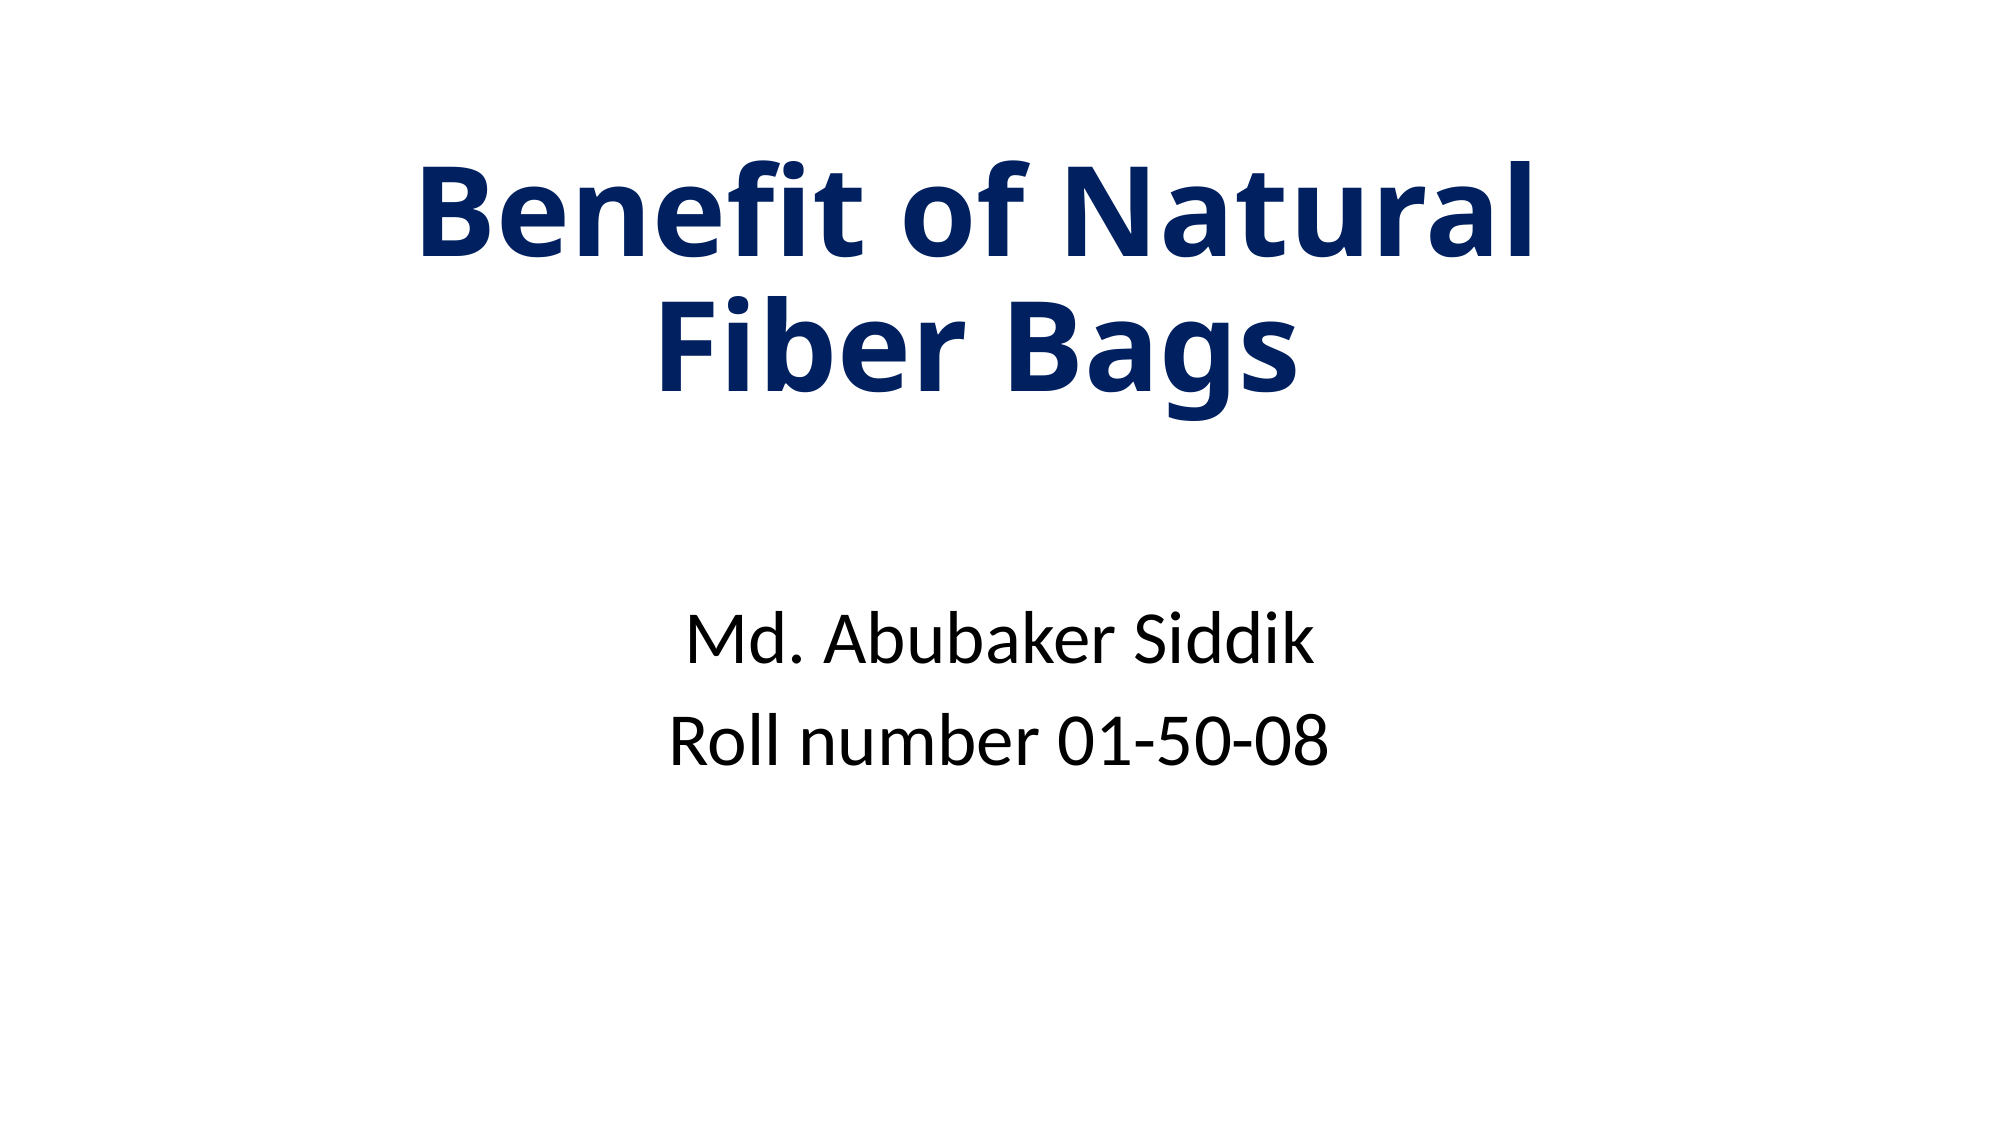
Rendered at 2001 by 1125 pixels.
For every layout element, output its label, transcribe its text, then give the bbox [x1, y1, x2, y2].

subtitle Md. Abubaker Siddik Roll number 01-50-08 [249, 590, 1750, 863]
title Benefit of Natural Fiber Bags [249, 184, 1703, 426]
